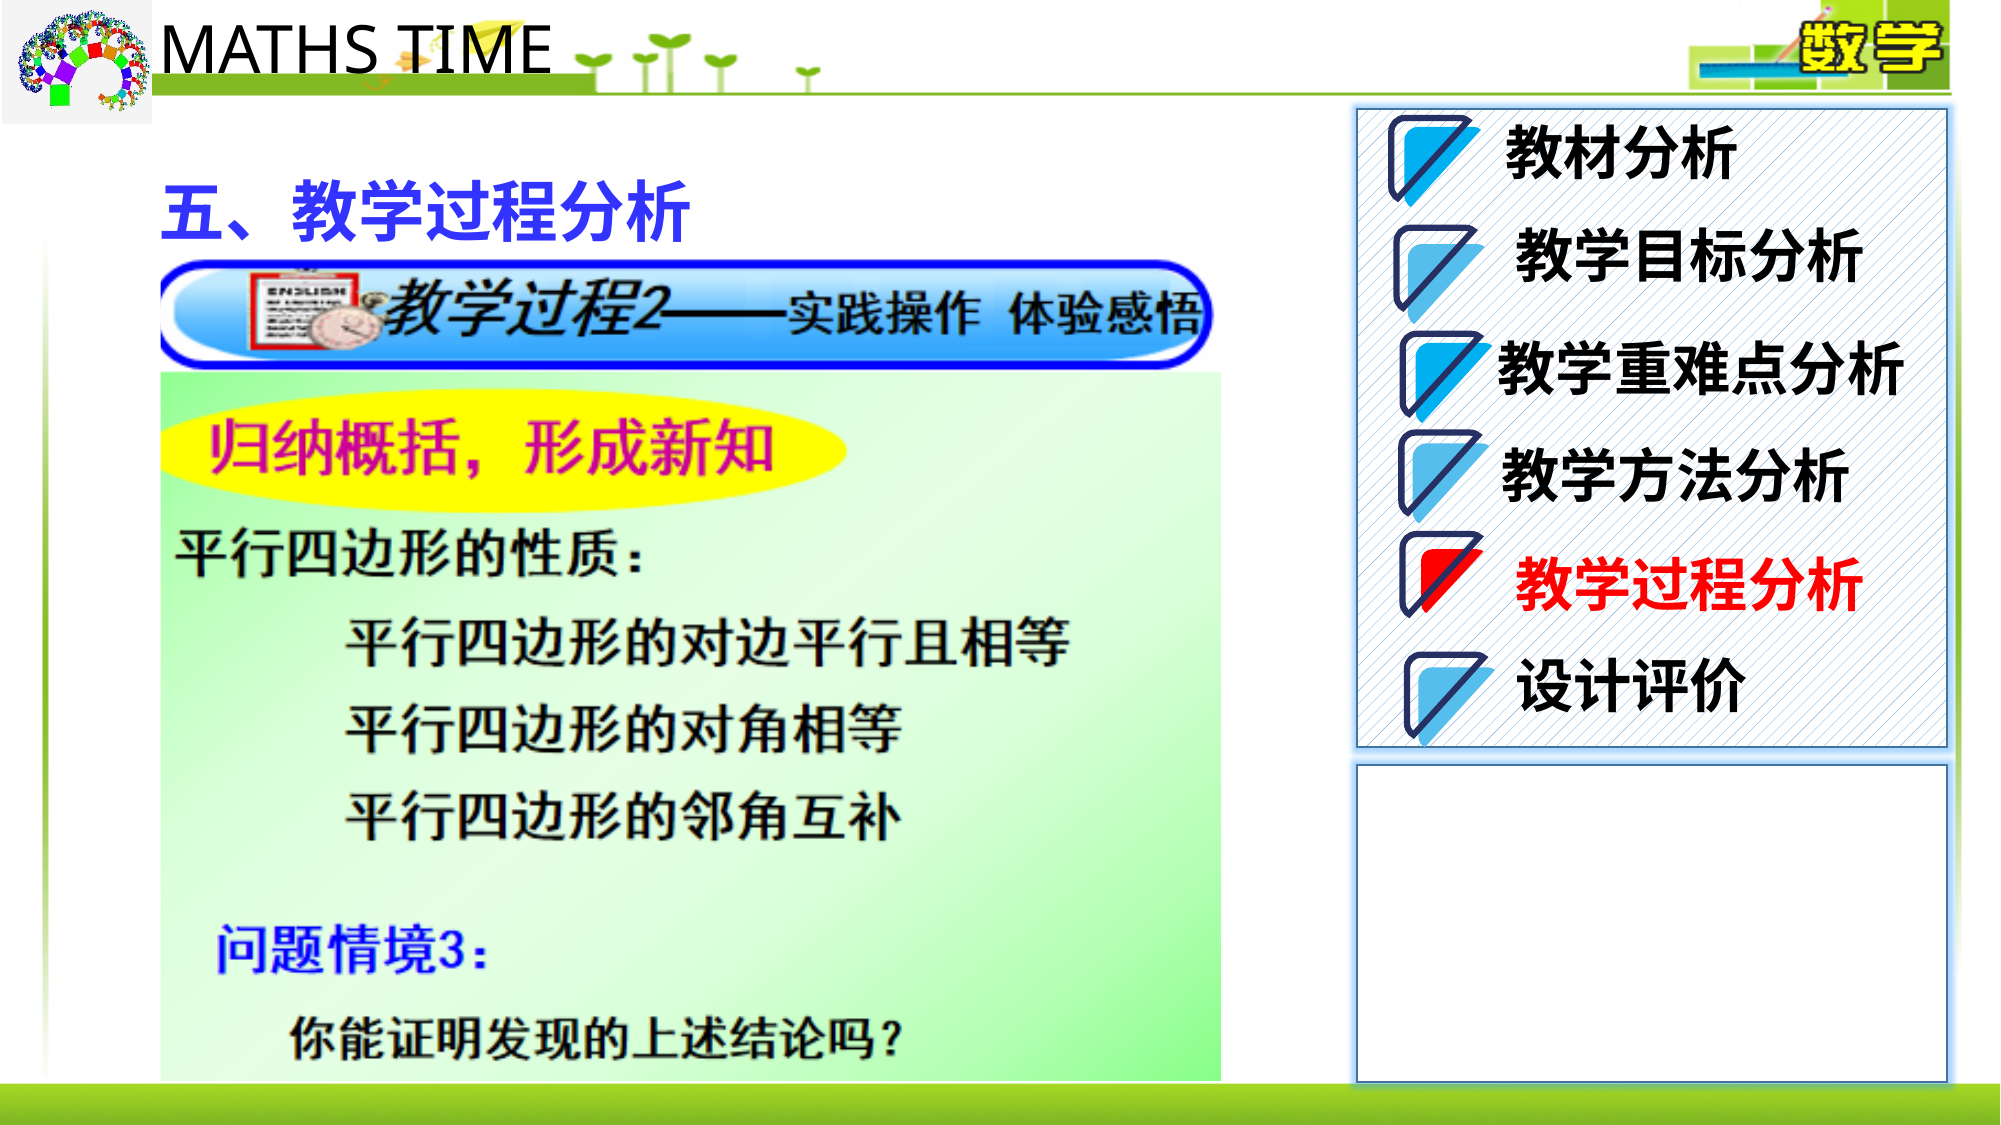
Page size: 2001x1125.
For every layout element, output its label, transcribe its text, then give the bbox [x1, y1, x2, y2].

picture [0, 0, 2001, 1125]
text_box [1356, 108, 1967, 1083]
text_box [2, 0, 598, 124]
text_box 五、教学过程分析 [143, 162, 708, 258]
